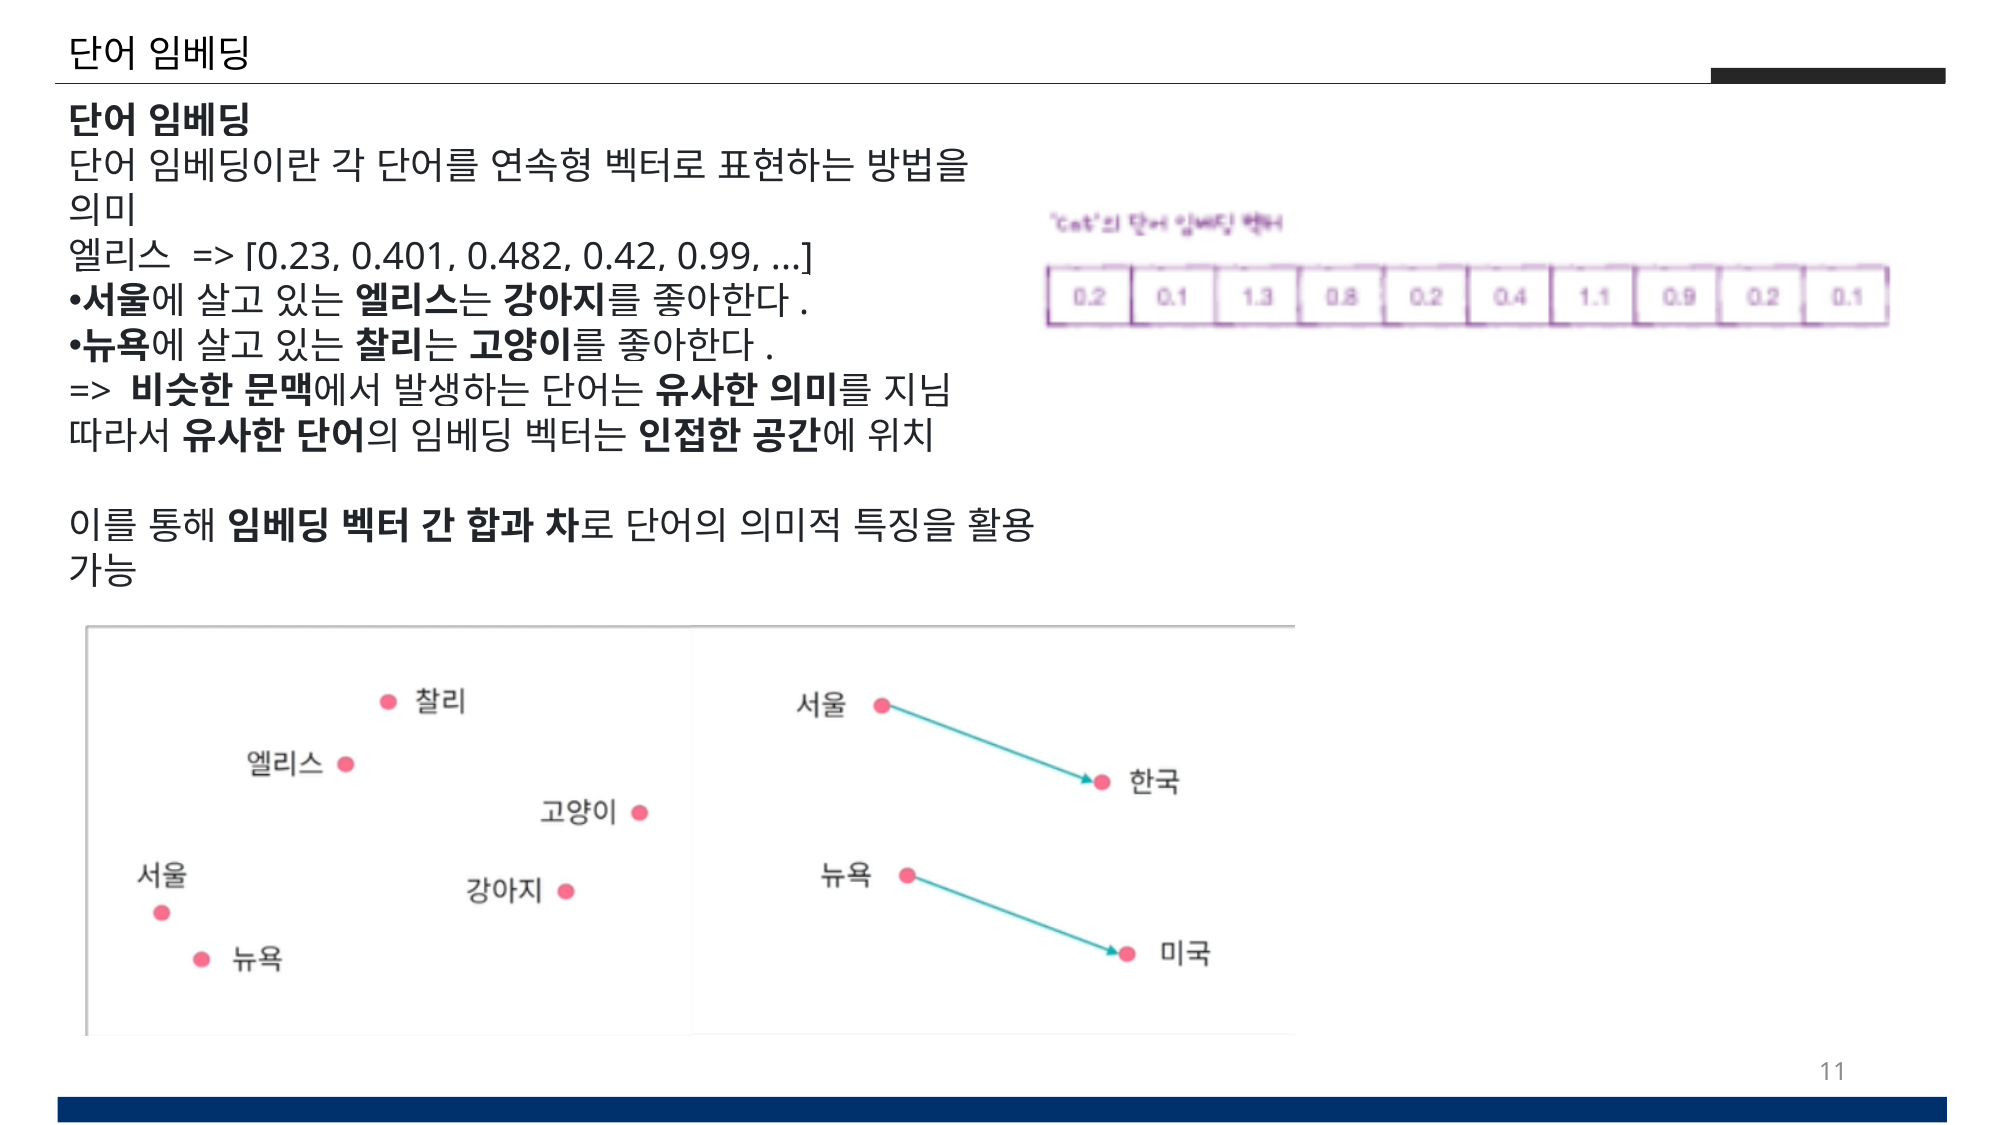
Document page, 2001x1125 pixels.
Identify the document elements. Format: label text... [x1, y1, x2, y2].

picture [1019, 192, 1924, 365]
slide_number 11 [1412, 1042, 1863, 1103]
text_box 단어 임베딩 단어 임베딩이란 각 단어를 연속형 벡터로 표현하는 방법을 의미 엘리스 => [0.23, 0.401, 0.482, 0.42, 0.99, ...] 서울에 살고 있는 엘리스는 강아지를 좋아한다. 뉴욕에 살고 있는 찰리는 고양이를 좋아한다. => 비슷한 문맥에서 발생하는 단어는 유사한 의미를 지님 따라서 유사한 단어의 임베딩 벡터는 인접한 공간에 위치 이를 통해 임베딩 벡터 간 합과 차로 단어의 의미적 특징을 활용 가능 [54, 89, 1055, 599]
text_box [57, 1096, 1948, 1123]
text_box [1710, 67, 1947, 84]
picture [84, 625, 1295, 1036]
text_box 단어 임베딩 [54, 0, 1055, 83]
